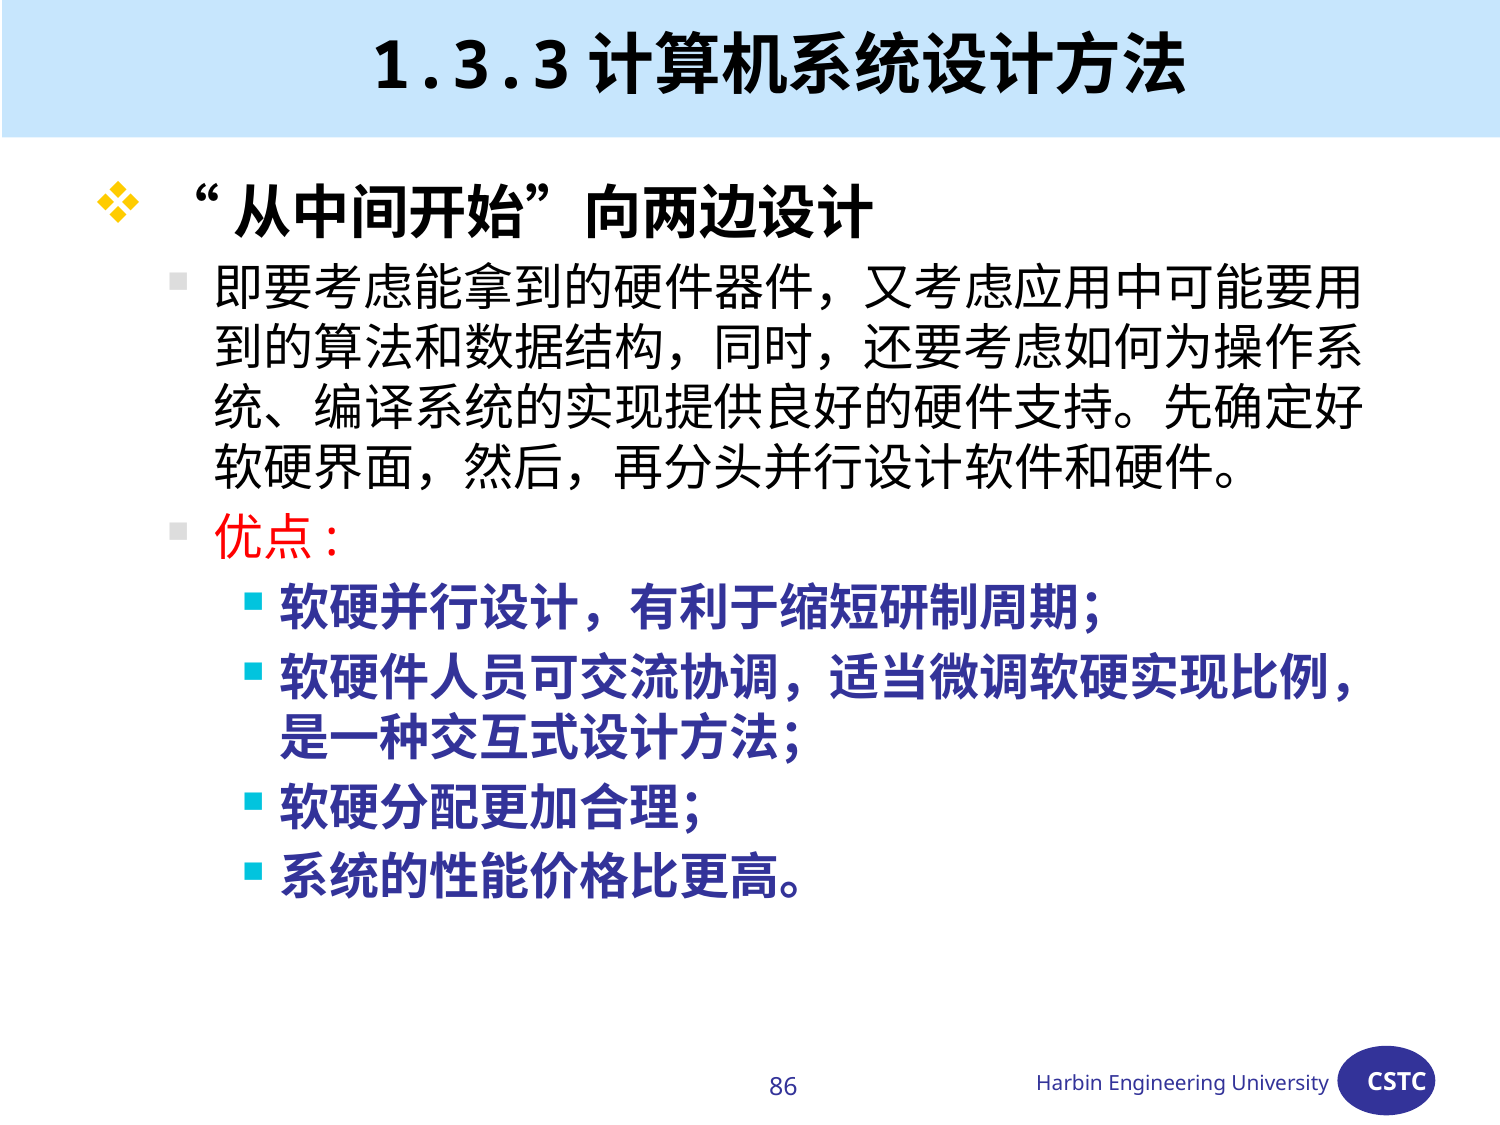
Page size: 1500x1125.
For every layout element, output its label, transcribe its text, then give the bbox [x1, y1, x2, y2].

title 1.3.3计算机系统设计方法 [96, 11, 1464, 112]
footer Harbin Engineering University [959, 1062, 1344, 1113]
slide_number 86 [608, 1062, 959, 1113]
list “从中间开始”向两边设计 即要考虑能拿到的硬件器件，又考虑应用中可能要用到的算法和数据结构，同时，还要考虑如何为操作系统、编译系统的实现提供良好的硬件支持。先确定好软硬界面，然后，再分头并行设计软件和硬件。 优点: 软硬并行设计，有利于缩短研制周期； 软硬件人员可交流协调，适当微调软硬实现比例，是一种交互式设计方法； 软硬分配更加合理； 系统的性能价格比更高。 [76, 167, 1428, 981]
